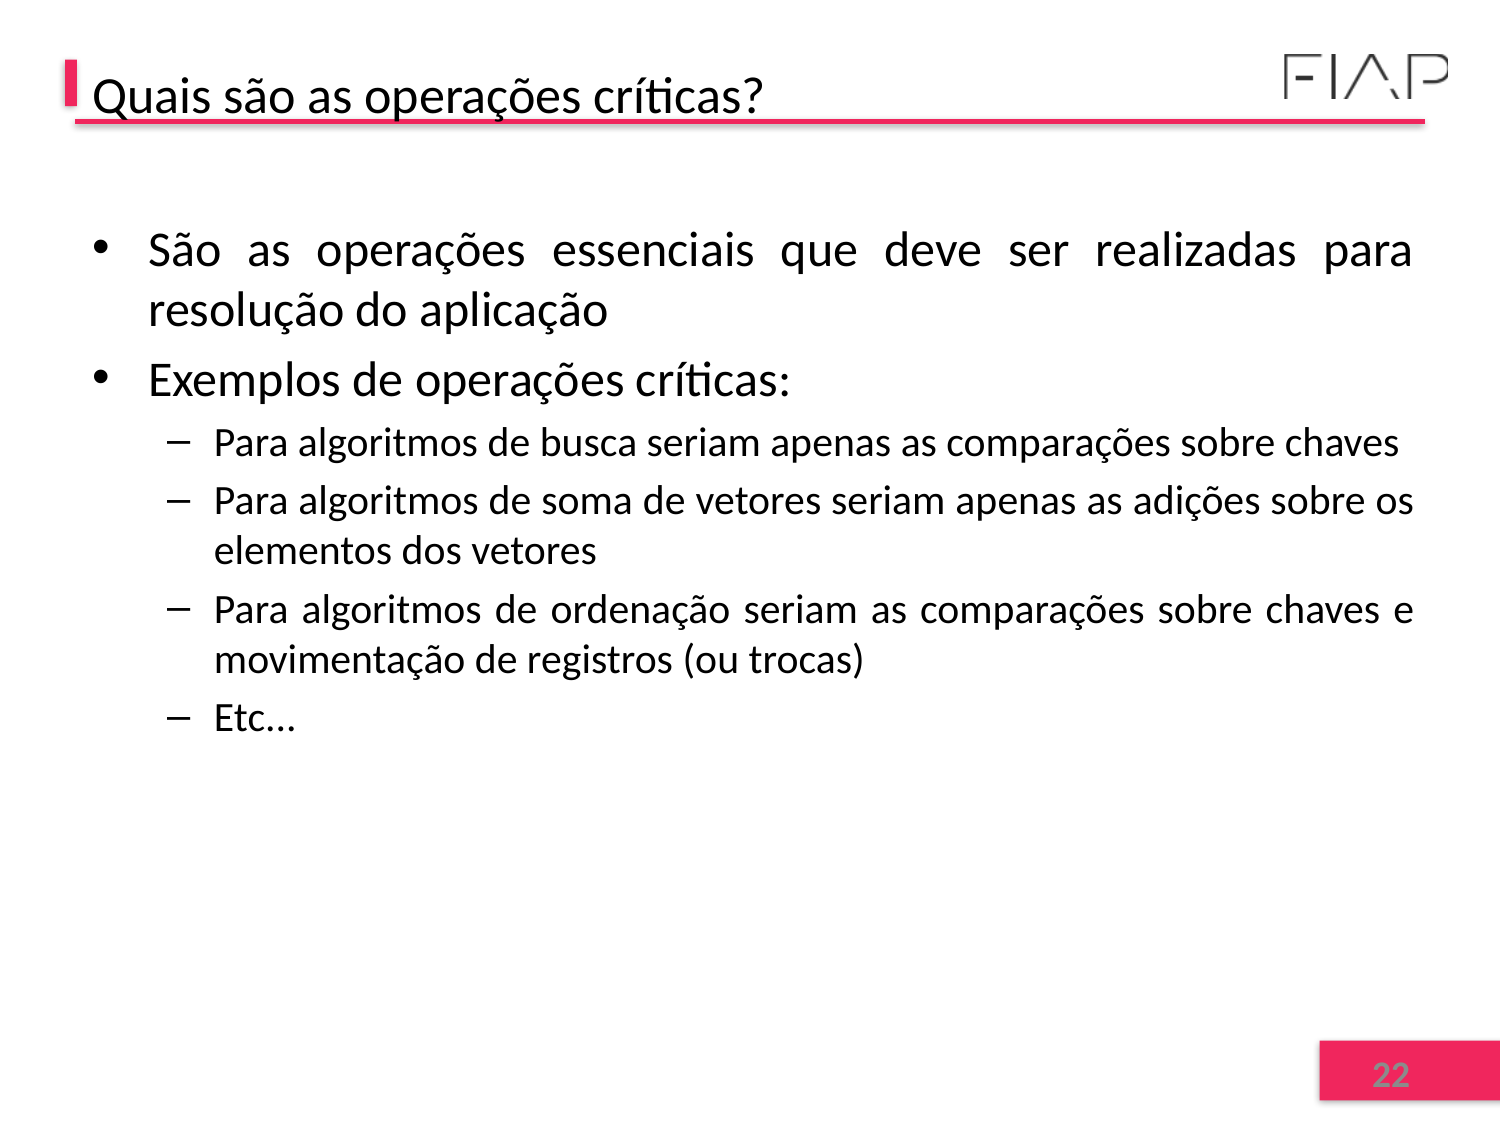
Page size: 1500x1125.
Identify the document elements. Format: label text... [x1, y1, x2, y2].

list São as operações essenciais que deve ser realizadas para resolução do aplicação Exemplos de operações críticas: Para algoritmos de busca seriam apenas as comparações sobre chaves Para algoritmos de soma de vetores seriam apenas as adições sobre os elementos dos vetores Para algoritmos de ordenação seriam as comparações sobre chaves e movimentação de registros (ou trocas) Etc... [77, 208, 1430, 1072]
slide_number 22 [1074, 1072, 1425, 1103]
title Quais são as operações críticas? [77, 53, 1427, 131]
